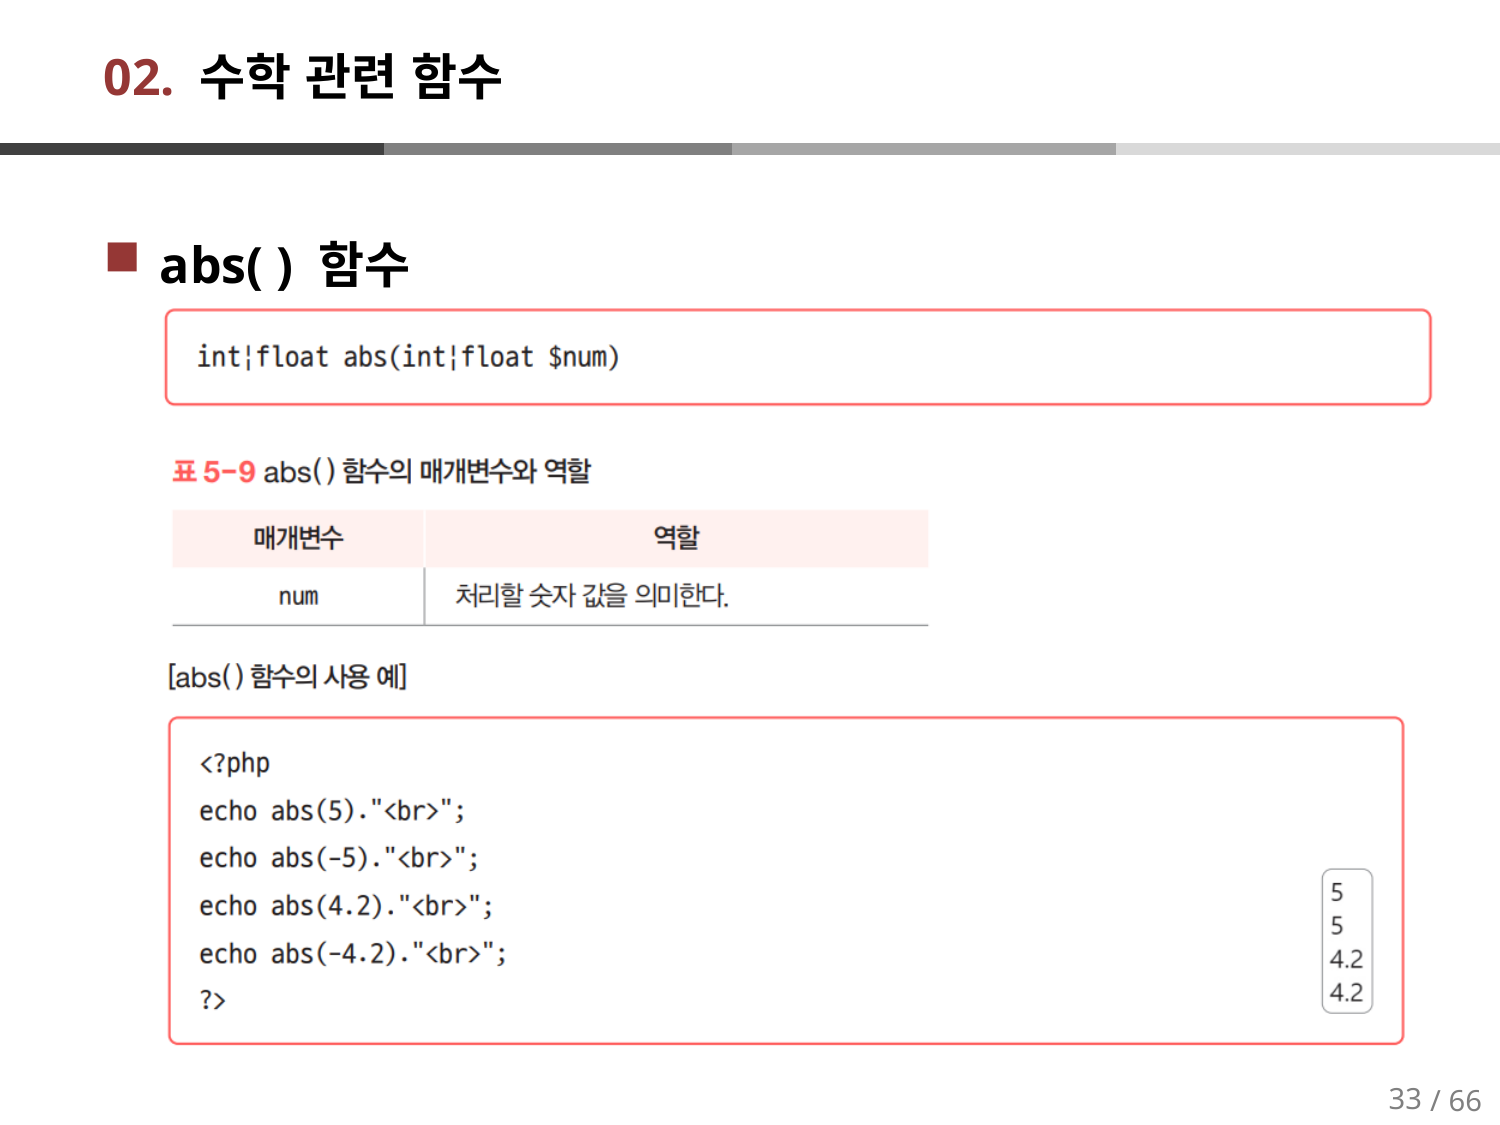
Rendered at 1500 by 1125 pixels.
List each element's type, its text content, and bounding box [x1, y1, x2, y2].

picture [159, 302, 1436, 408]
title 02. 수학 관련 함수 [88, 30, 1211, 121]
list abs( ) 함수 [88, 196, 1436, 1083]
picture [164, 655, 1412, 1050]
picture [163, 455, 932, 631]
